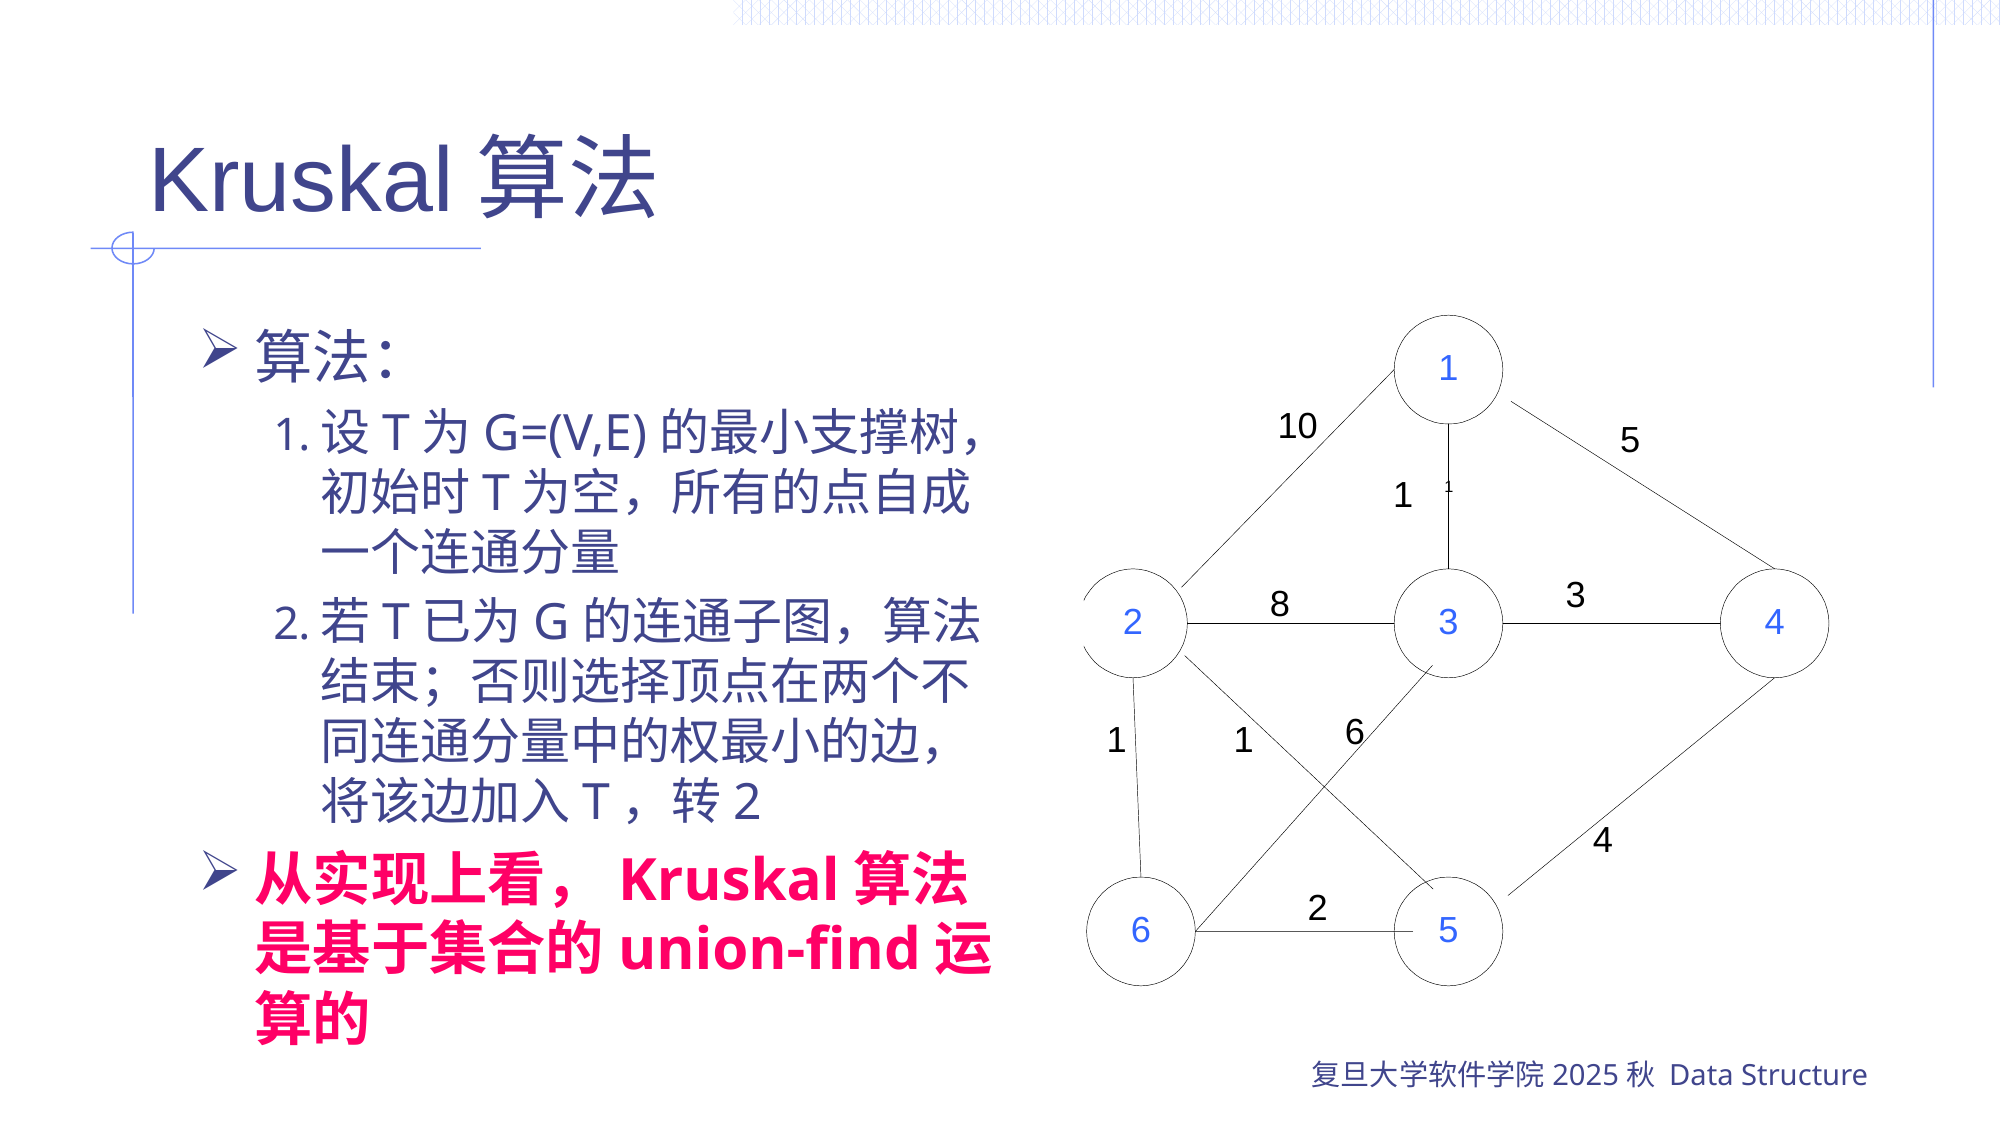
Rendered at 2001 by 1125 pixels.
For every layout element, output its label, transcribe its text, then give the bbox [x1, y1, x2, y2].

list 算法： 设T为G=(V,E)的最小支撑树，初始时T为空，所有的点自成一个连通分量 若T已为G的连通子图，算法结束；否则选择顶点在两个不同连通分量中的权最小的边，将该边加入T，转2 从实现上看，Kruskal算法是基于集合的union-find运算的 [183, 312, 1017, 988]
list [1083, 312, 1850, 988]
title Kruskal算法 [133, 50, 1834, 238]
